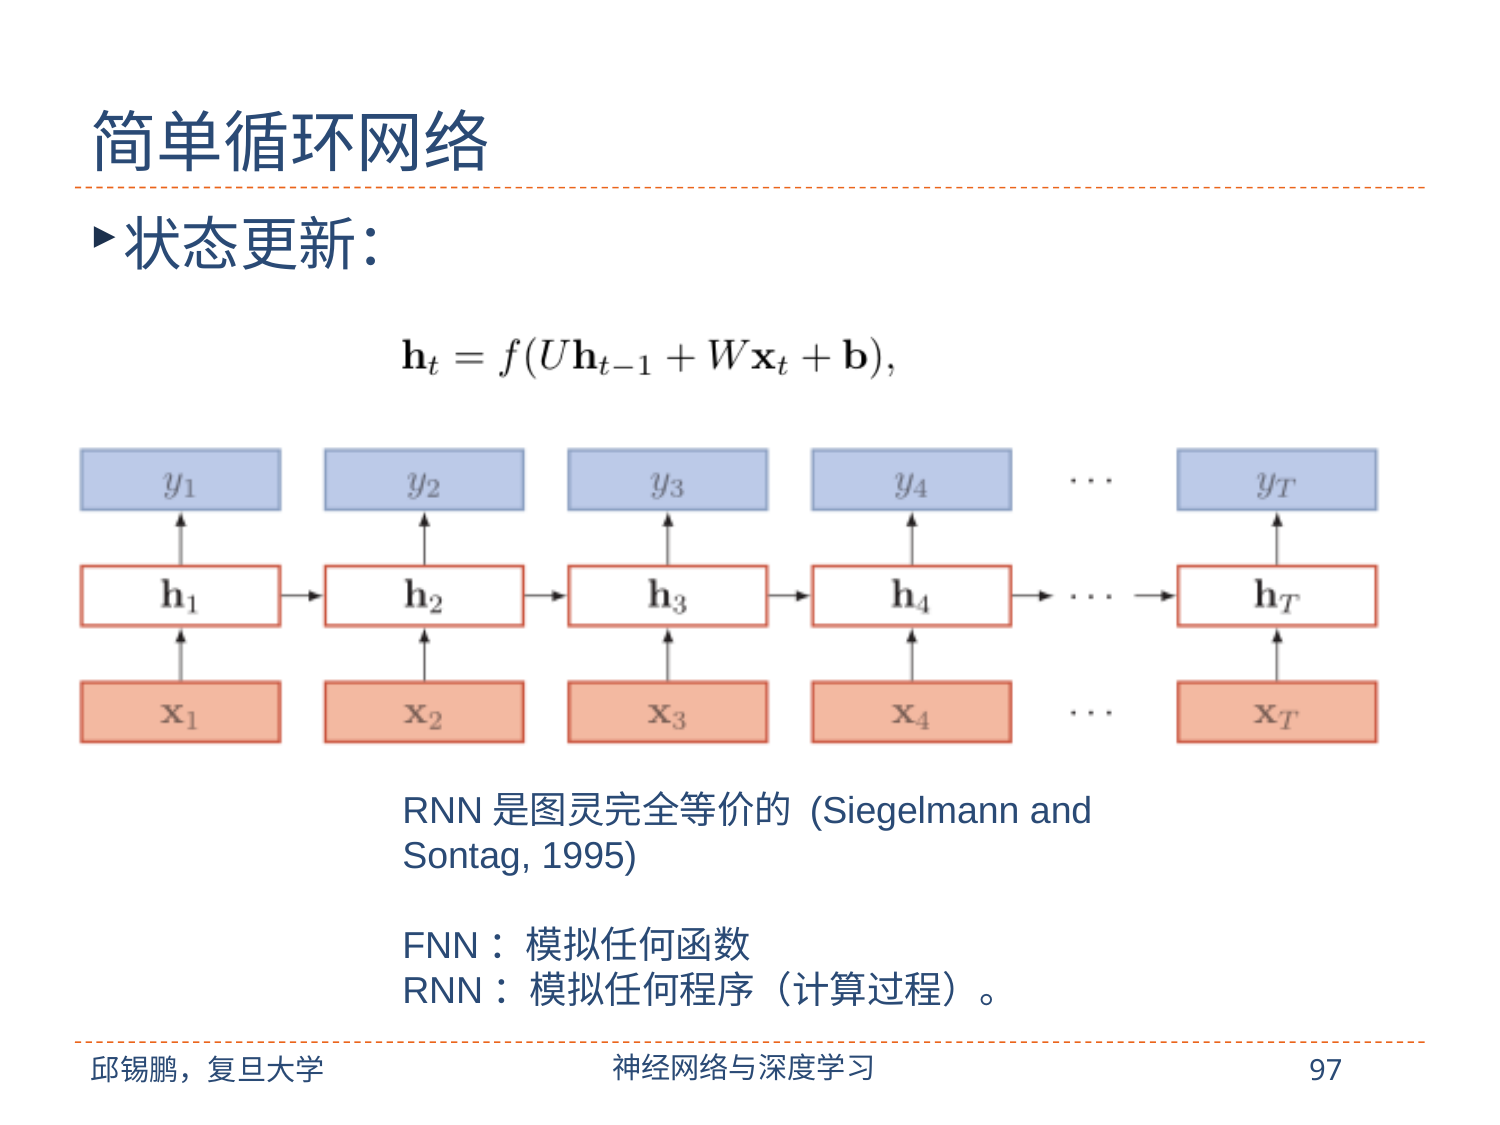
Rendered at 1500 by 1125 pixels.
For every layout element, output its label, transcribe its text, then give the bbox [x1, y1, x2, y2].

text_box RNN是图灵完全等价的 (Siegelmann and Sontag, 1995) FNN：模拟任何函数 RNN：模拟任何程序（计算过程）。 [387, 786, 1138, 1019]
picture [387, 312, 918, 405]
picture [62, 410, 1412, 773]
list 状态更新： [75, 200, 1425, 1010]
title 简单循环网络 [75, 24, 1425, 188]
